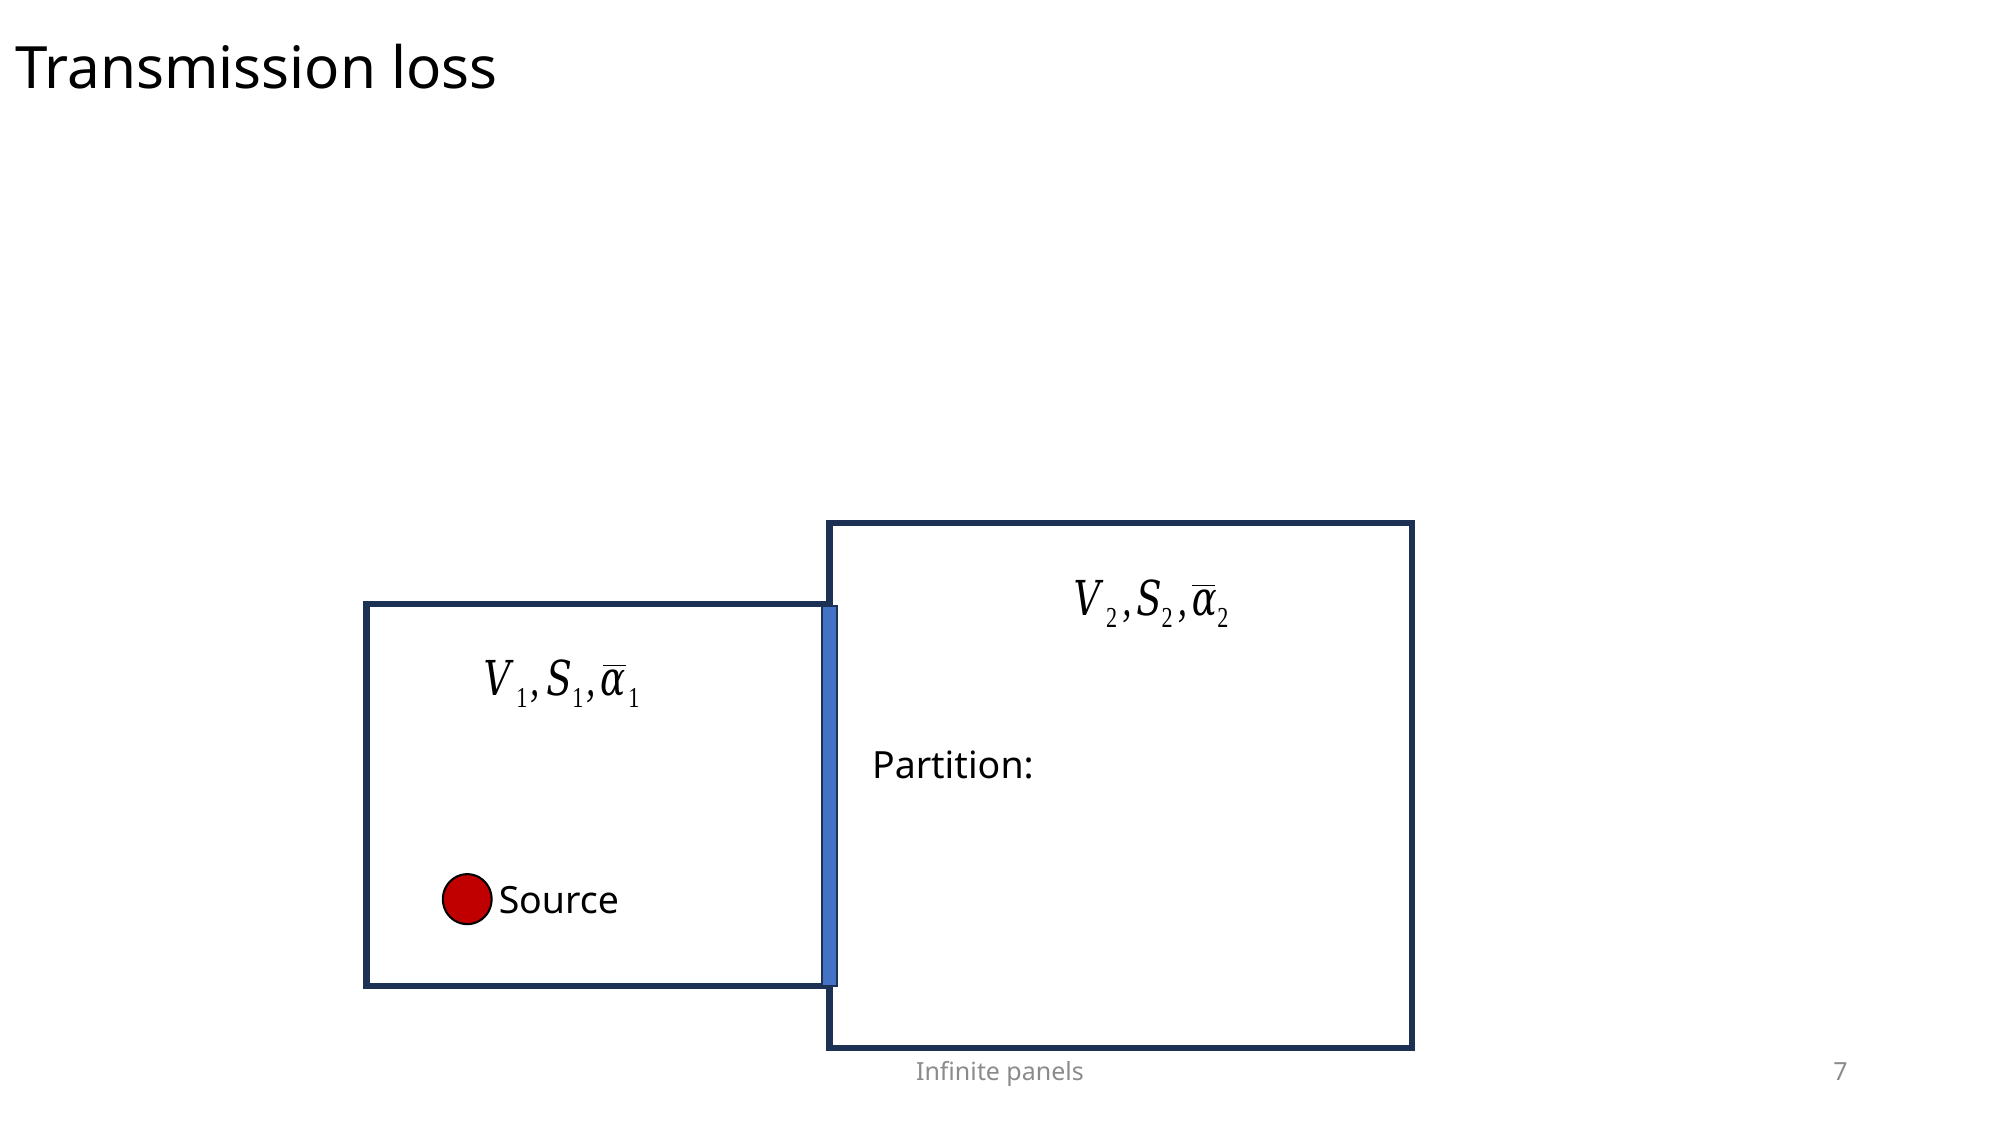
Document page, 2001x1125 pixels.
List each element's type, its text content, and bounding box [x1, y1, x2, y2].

title Transmission loss [0, 0, 2000, 140]
text_box [829, 522, 1413, 1049]
text_box [366, 603, 829, 987]
text_box [441, 873, 493, 926]
text_box [821, 605, 838, 987]
slide_number 7 [1412, 1042, 1863, 1103]
footer Infinite panels [662, 1042, 1338, 1103]
